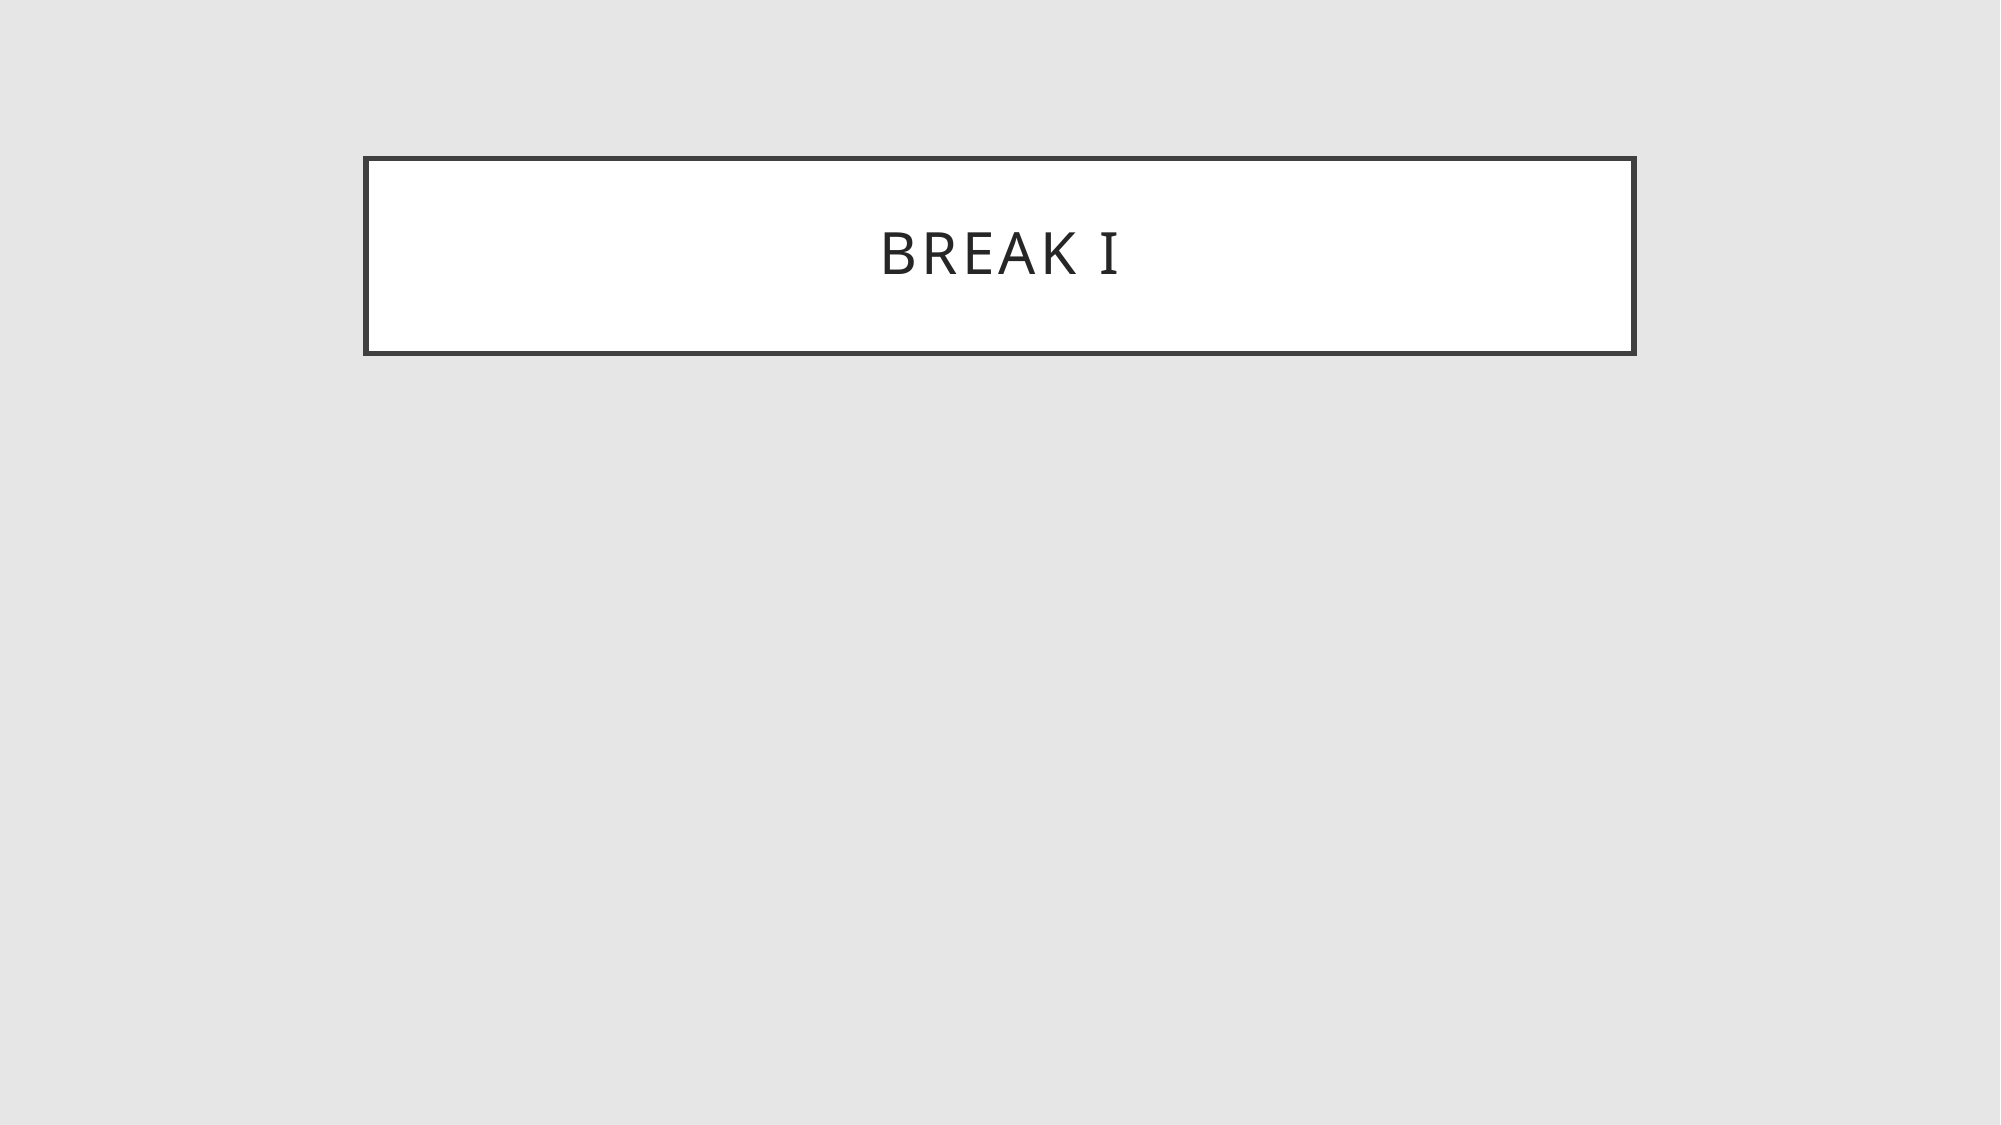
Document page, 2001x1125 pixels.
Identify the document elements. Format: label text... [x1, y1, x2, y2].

title Break I [363, 156, 1637, 356]
